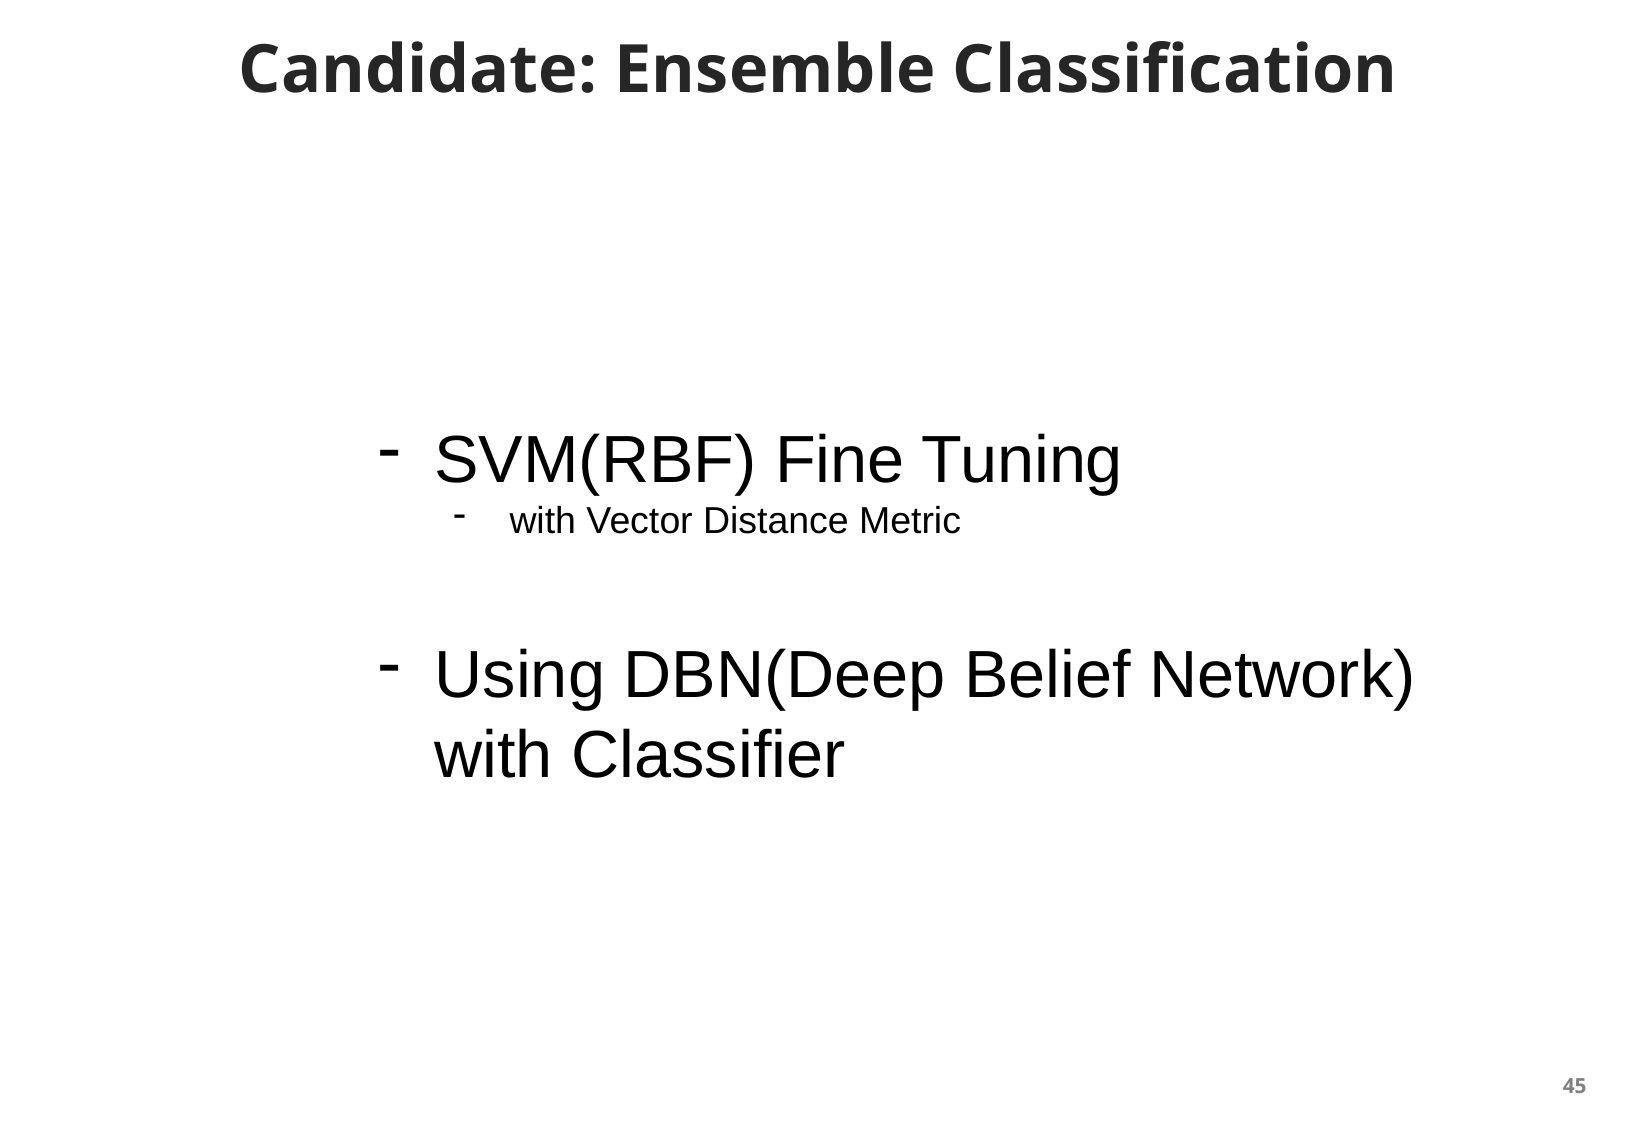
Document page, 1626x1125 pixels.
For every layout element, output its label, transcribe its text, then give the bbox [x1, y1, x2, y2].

text_box SVM(RBF) Fine Tuning with Vector Distance Metric Using DBN(Deep Belief Network) with Classifier [363, 408, 1545, 844]
title Candidate: Ensemble Classification [0, 18, 1625, 114]
